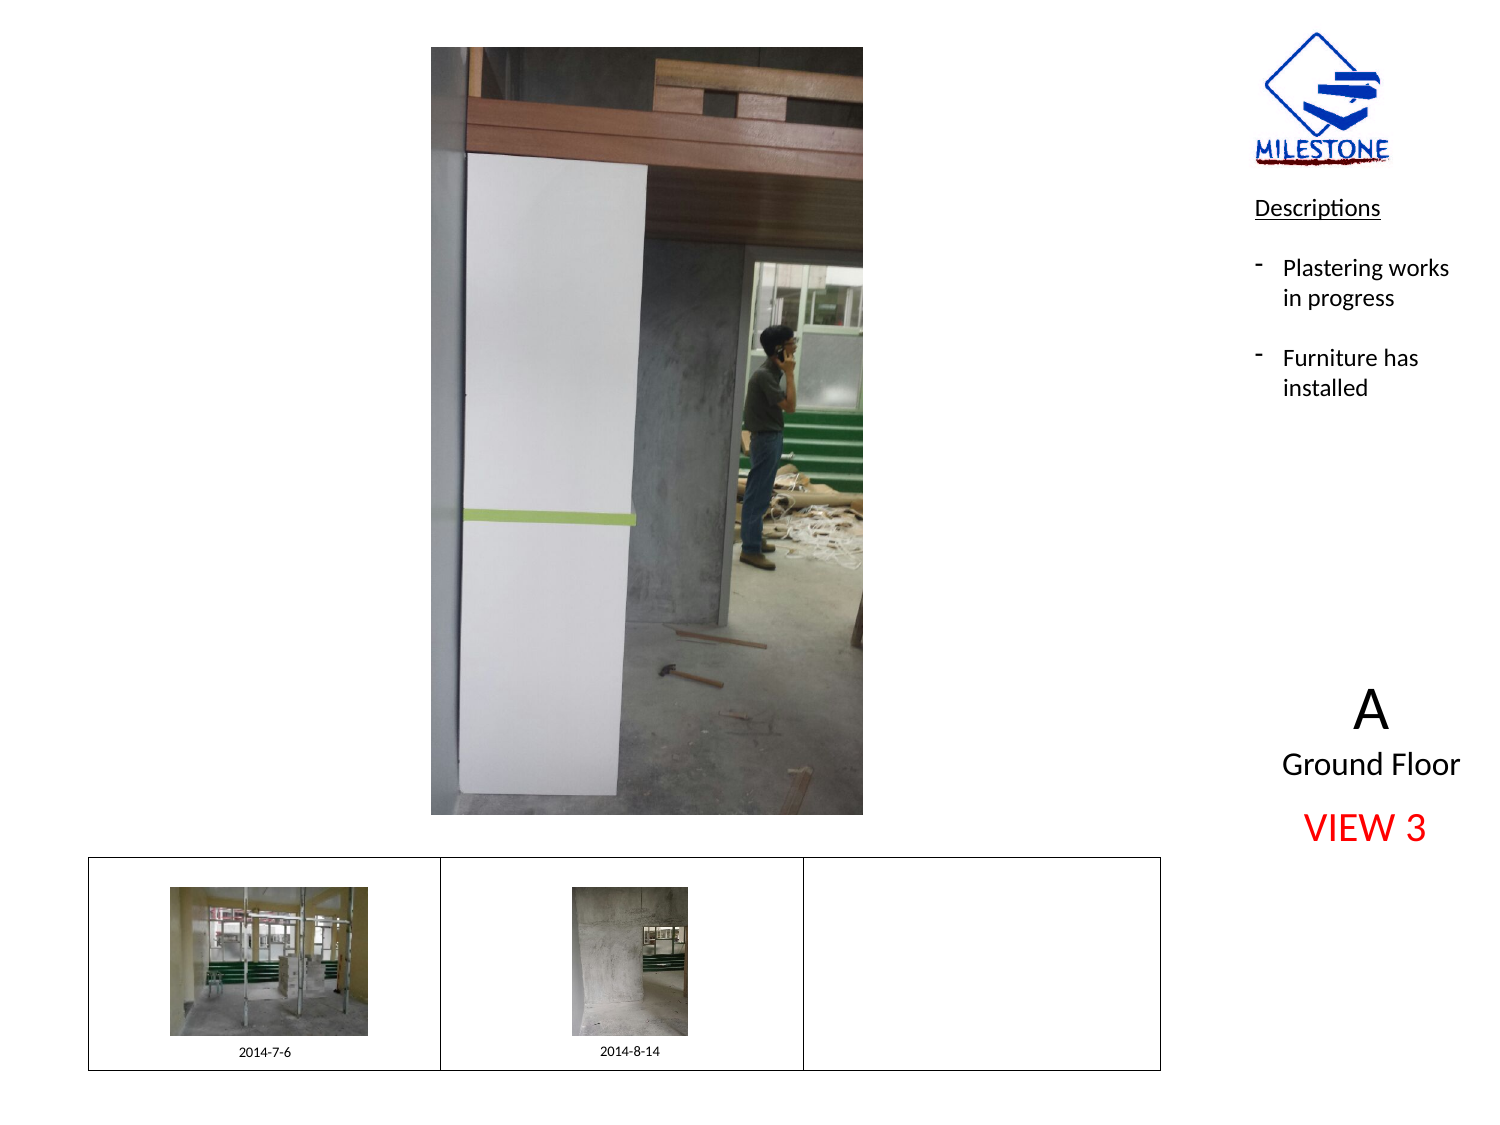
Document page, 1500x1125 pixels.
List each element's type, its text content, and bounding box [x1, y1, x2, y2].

text_box Descriptions Plastering works in progress Furniture has installed [1240, 184, 1481, 409]
picture [430, 46, 864, 815]
text_box A Ground Floor [1179, 660, 1500, 790]
table_header [89, 858, 440, 1070]
picture [170, 887, 368, 1036]
table_header [804, 858, 1160, 1070]
picture [1222, 15, 1419, 186]
text_box 2014-8-14 [585, 1044, 675, 1067]
text_box VIEW 3 [1289, 792, 1481, 846]
text_box 2014-7-6 [224, 1044, 307, 1068]
table_header [441, 858, 803, 1070]
picture [571, 887, 689, 1036]
